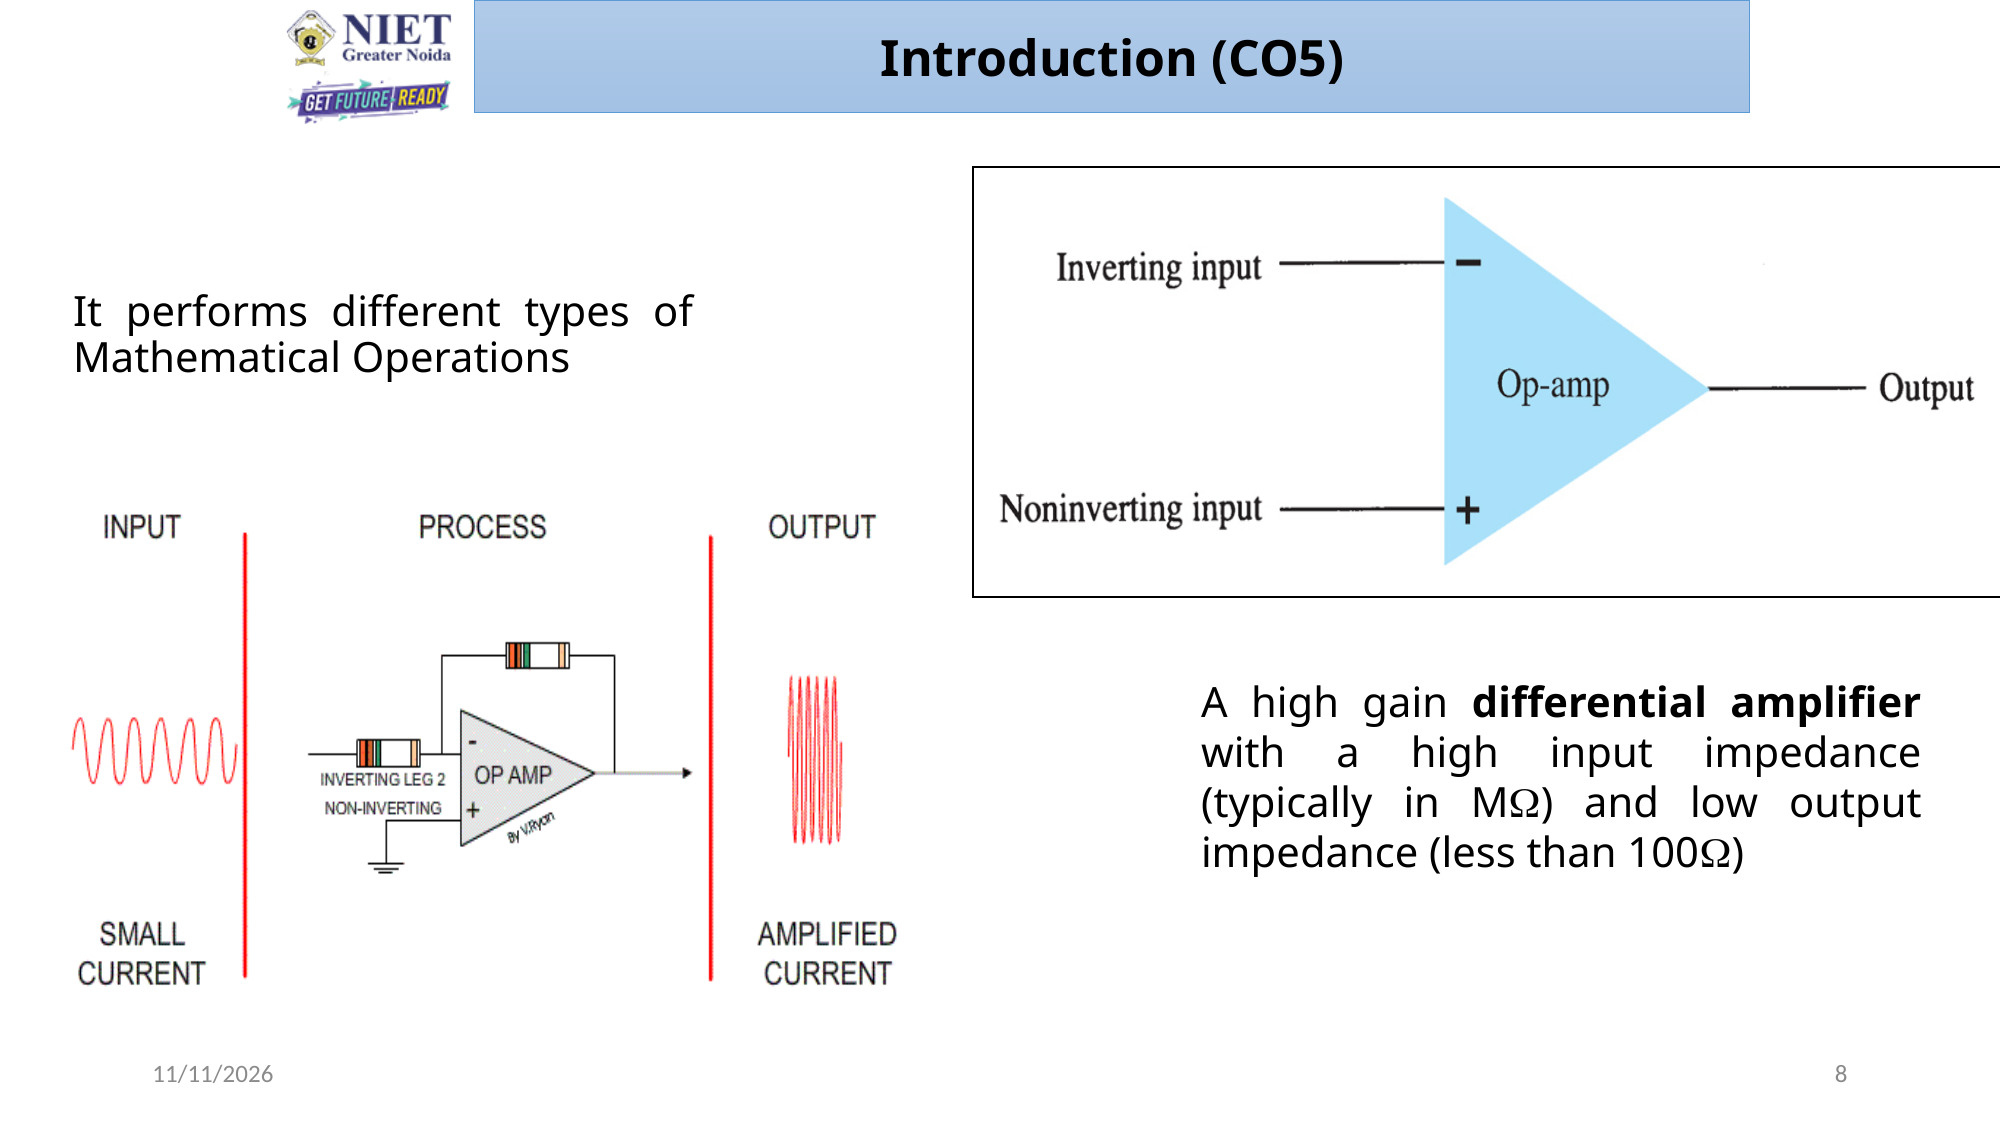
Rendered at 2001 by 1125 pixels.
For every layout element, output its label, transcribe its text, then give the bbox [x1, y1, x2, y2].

text_box Introduction (CO5) [488, 0, 1750, 113]
text_box A high gain differential amplifier with a high input impedance (typically in M) and low output impedance (less than 100) [1186, 668, 1937, 934]
picture [249, 0, 488, 135]
picture [58, 465, 936, 1003]
slide_number 8 [1412, 1042, 1863, 1103]
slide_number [137, 1042, 588, 1103]
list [974, 167, 2000, 596]
list It performs different types of Mathematical Operations [58, 283, 709, 465]
